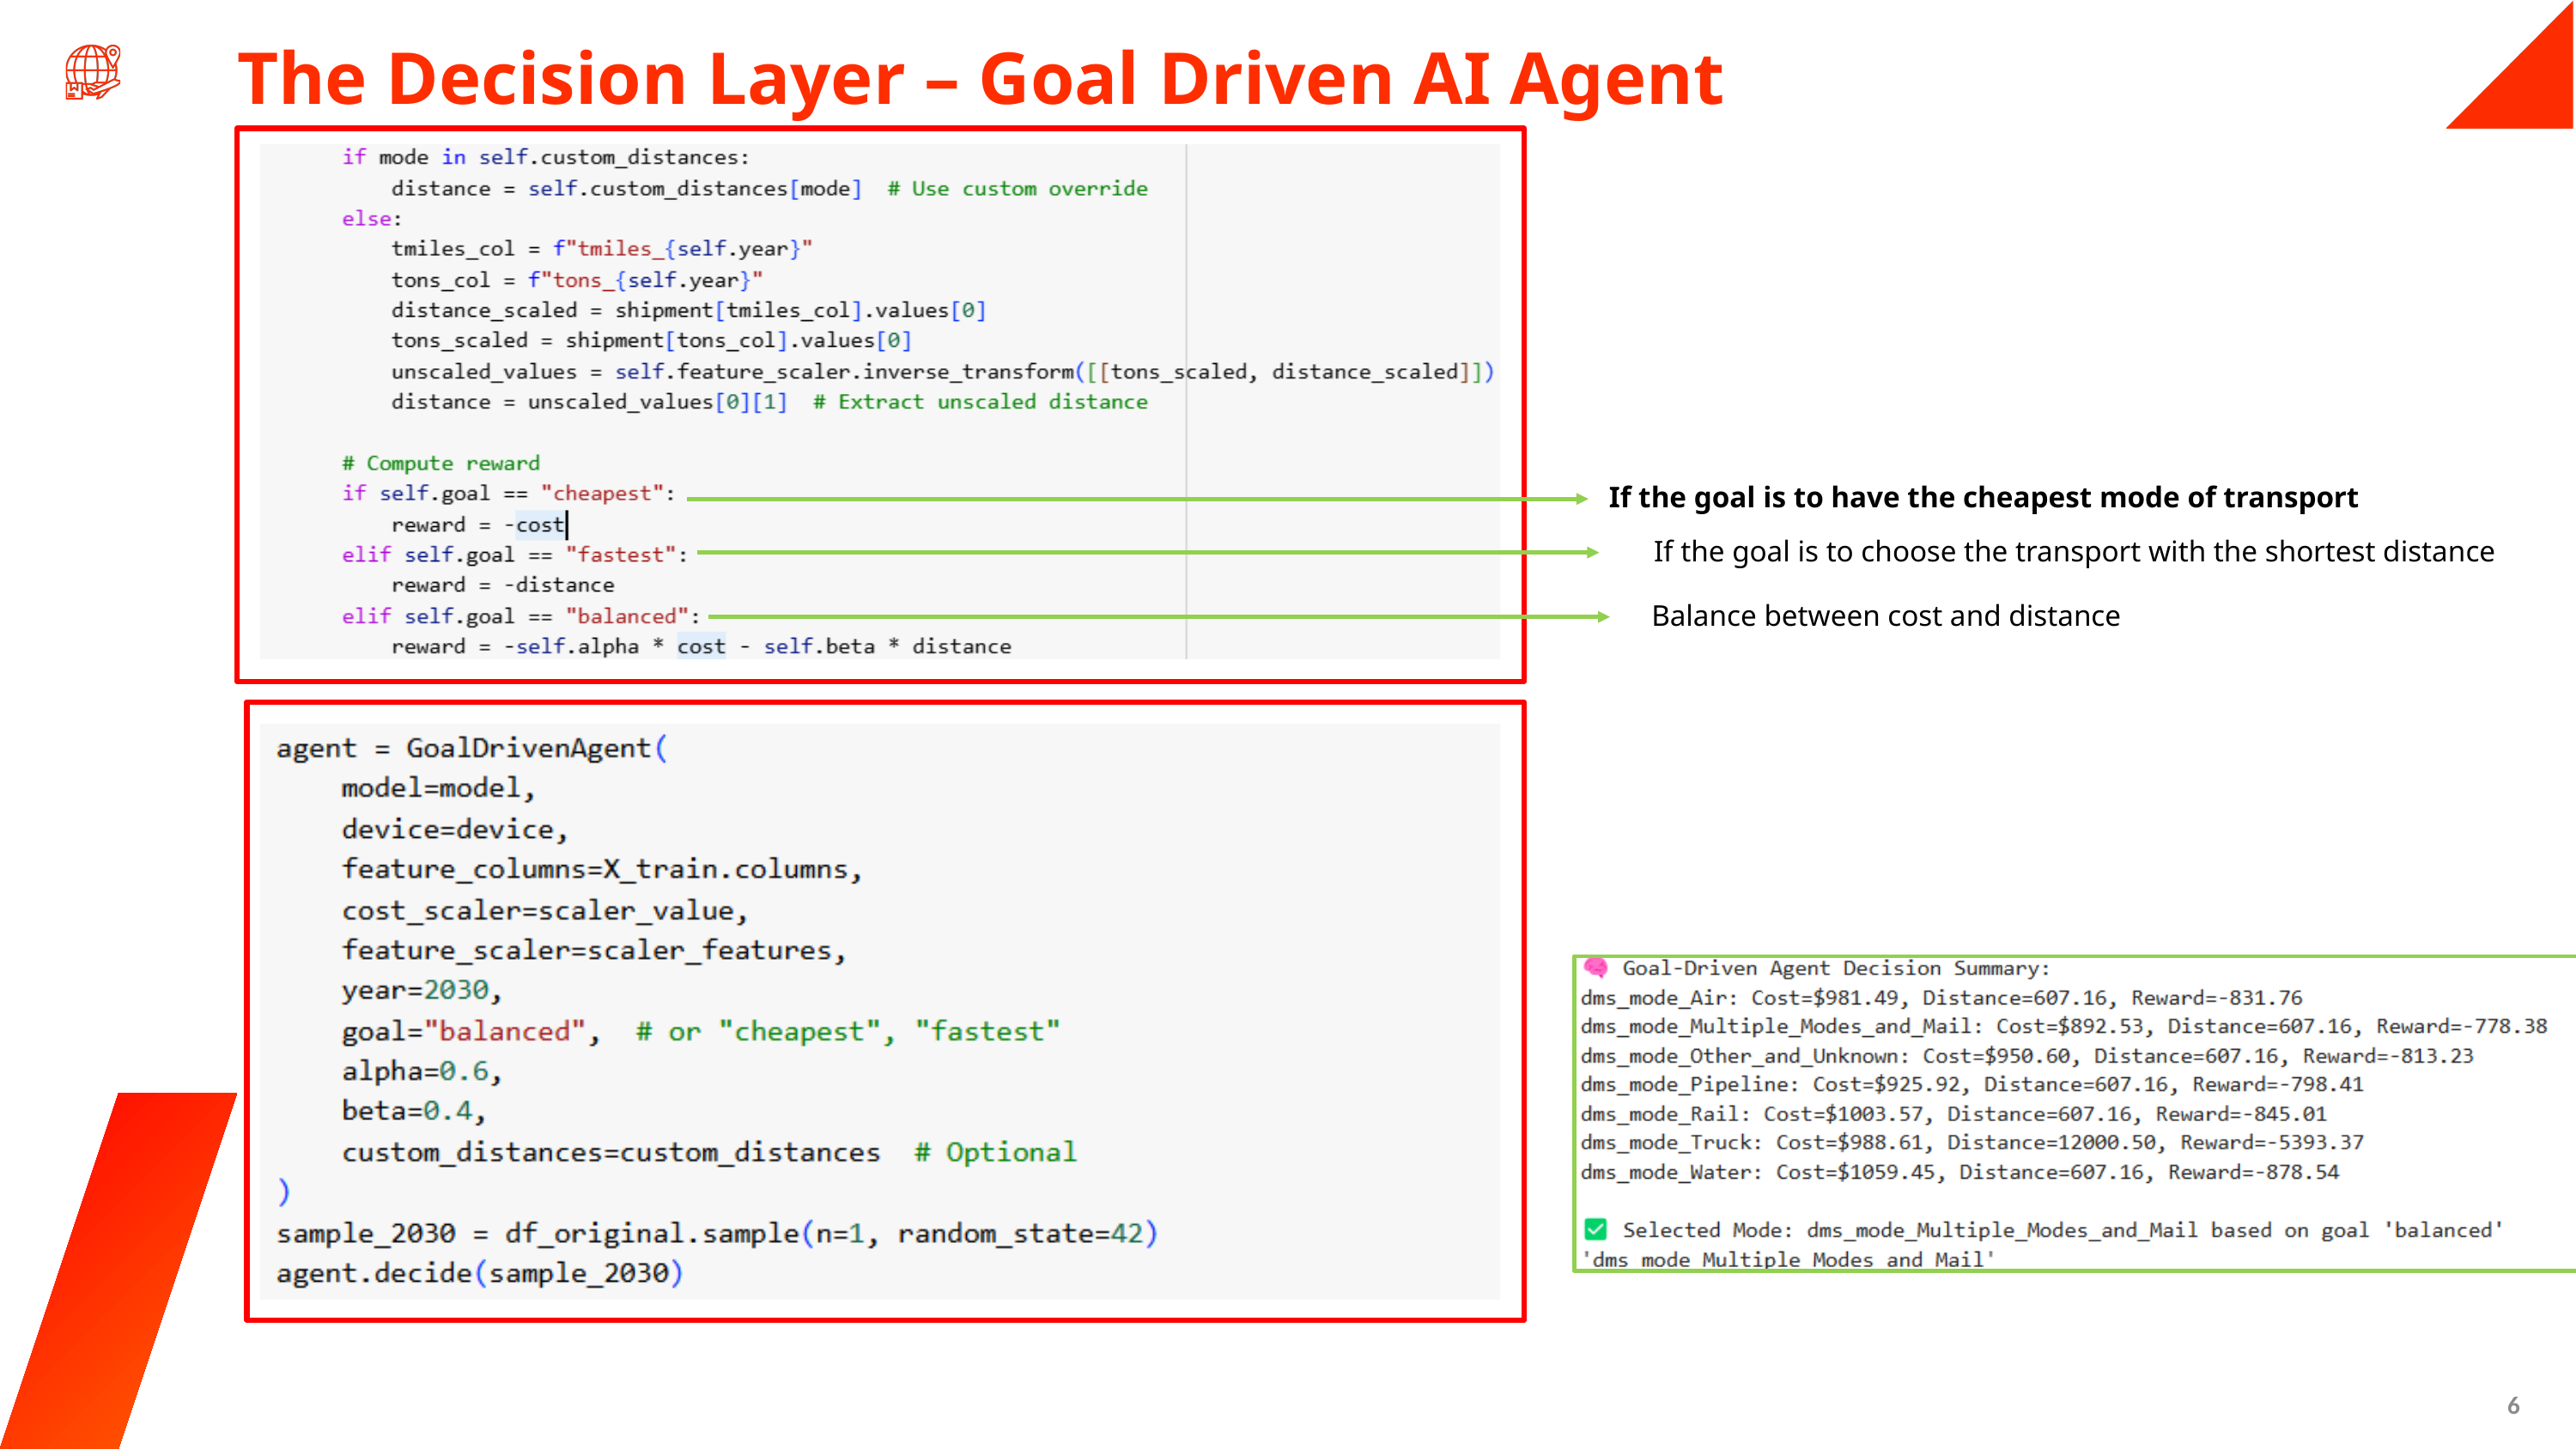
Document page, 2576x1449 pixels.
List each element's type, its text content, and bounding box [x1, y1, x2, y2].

text_box [1574, 955, 2576, 1271]
text_box [65, 45, 121, 100]
text_box If the goal is to have the cheapest mode of transport [1596, 472, 2373, 520]
text_box The Decision Layer – Goal Driven AI Agent [237, 45, 2281, 118]
slide_number 6 [2233, 1379, 2533, 1431]
text_box If the goal is to choose the transport with the shortest distance [1641, 526, 2511, 574]
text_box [0, 1093, 238, 1449]
text_box [2445, 0, 2573, 129]
text_box [235, 126, 1526, 683]
text_box [245, 700, 1526, 1322]
text_box Balance between cost and distance [1638, 591, 2136, 639]
